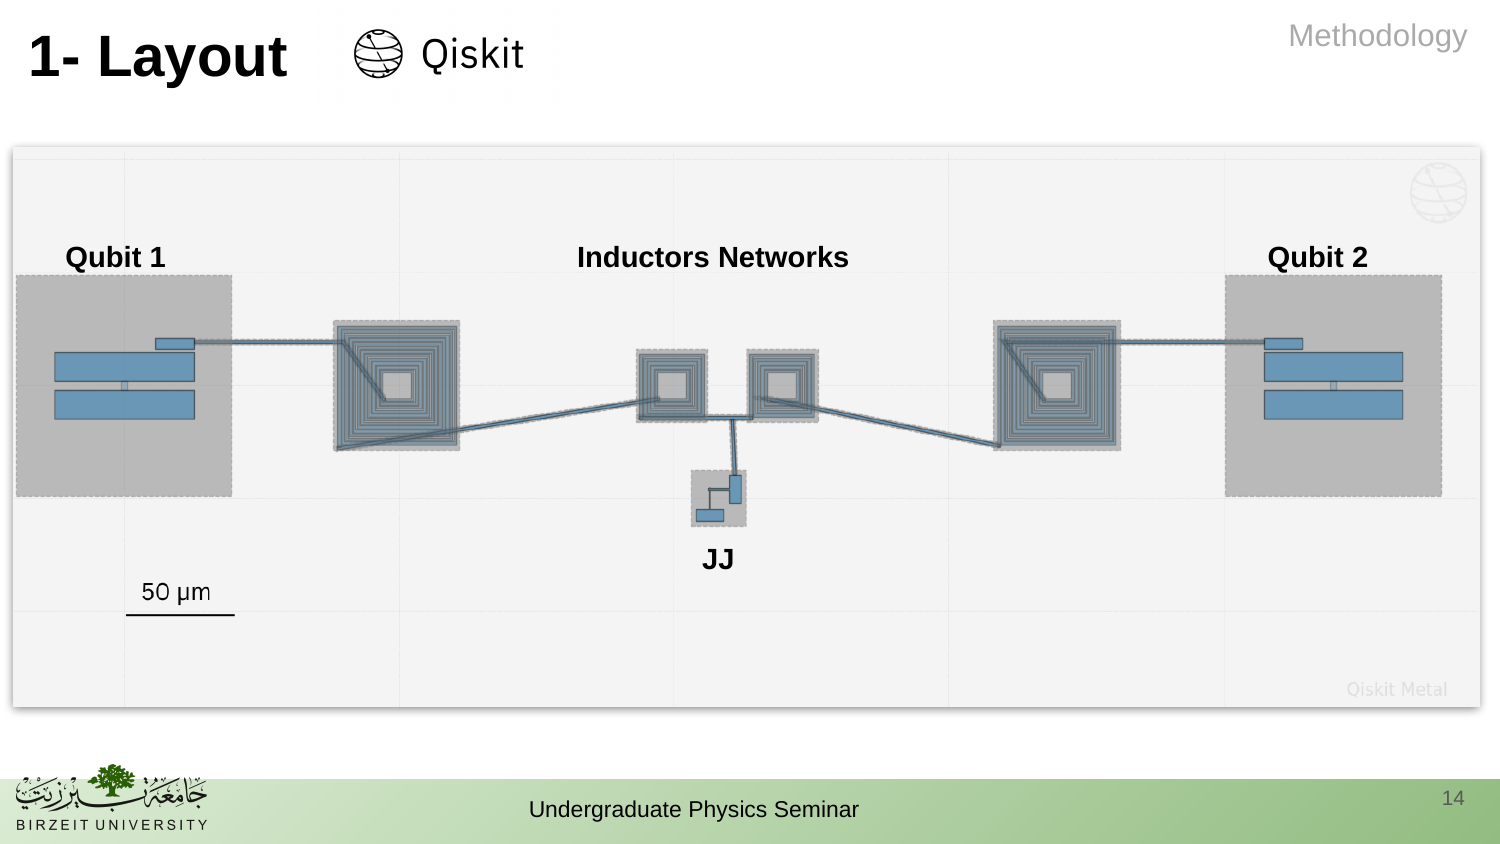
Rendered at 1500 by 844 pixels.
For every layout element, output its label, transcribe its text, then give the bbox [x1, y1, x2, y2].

slide_number ‹#› [1389, 764, 1480, 830]
text_box 1- Layout [13, 3, 341, 138]
picture [13, 147, 1481, 707]
picture [315, 3, 561, 104]
picture [16, 764, 207, 830]
